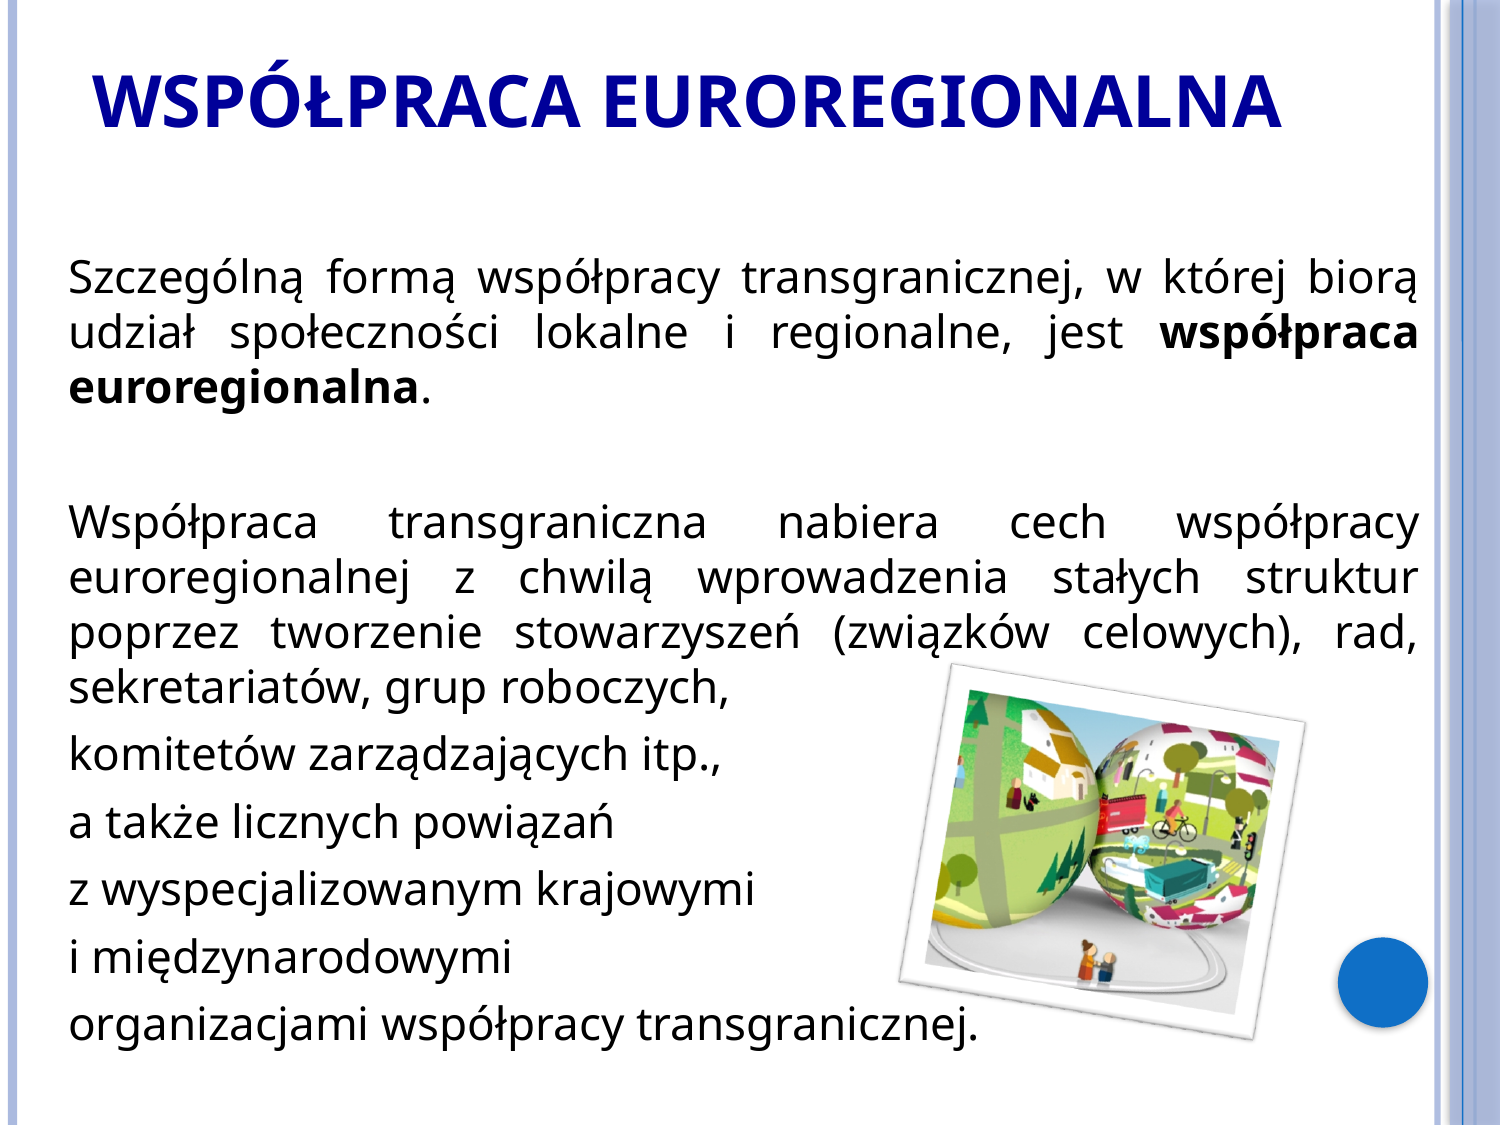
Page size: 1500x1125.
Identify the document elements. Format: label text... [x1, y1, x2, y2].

picture [891, 656, 1313, 1048]
list Szczególną formą współpracy transgranicznej, w której biorą udział społeczności lokalne i regionalne, jest współpraca euroregionalna. Współpraca transgraniczna nabiera cech współpracy euroregionalnej z chwilą wprowadzenia stałych struktur poprzez tworzenie stowarzyszeń (związków celowych), rad, sekretariatów, grup roboczych, komitetów zarządzających itp., a także licznych powiązań z wyspecjalizowanym krajowymi i międzynarodowymi organizacjami współpracy transgranicznej. [52, 172, 1436, 1125]
title Współpraca Euroregionalna [75, 45, 1300, 149]
